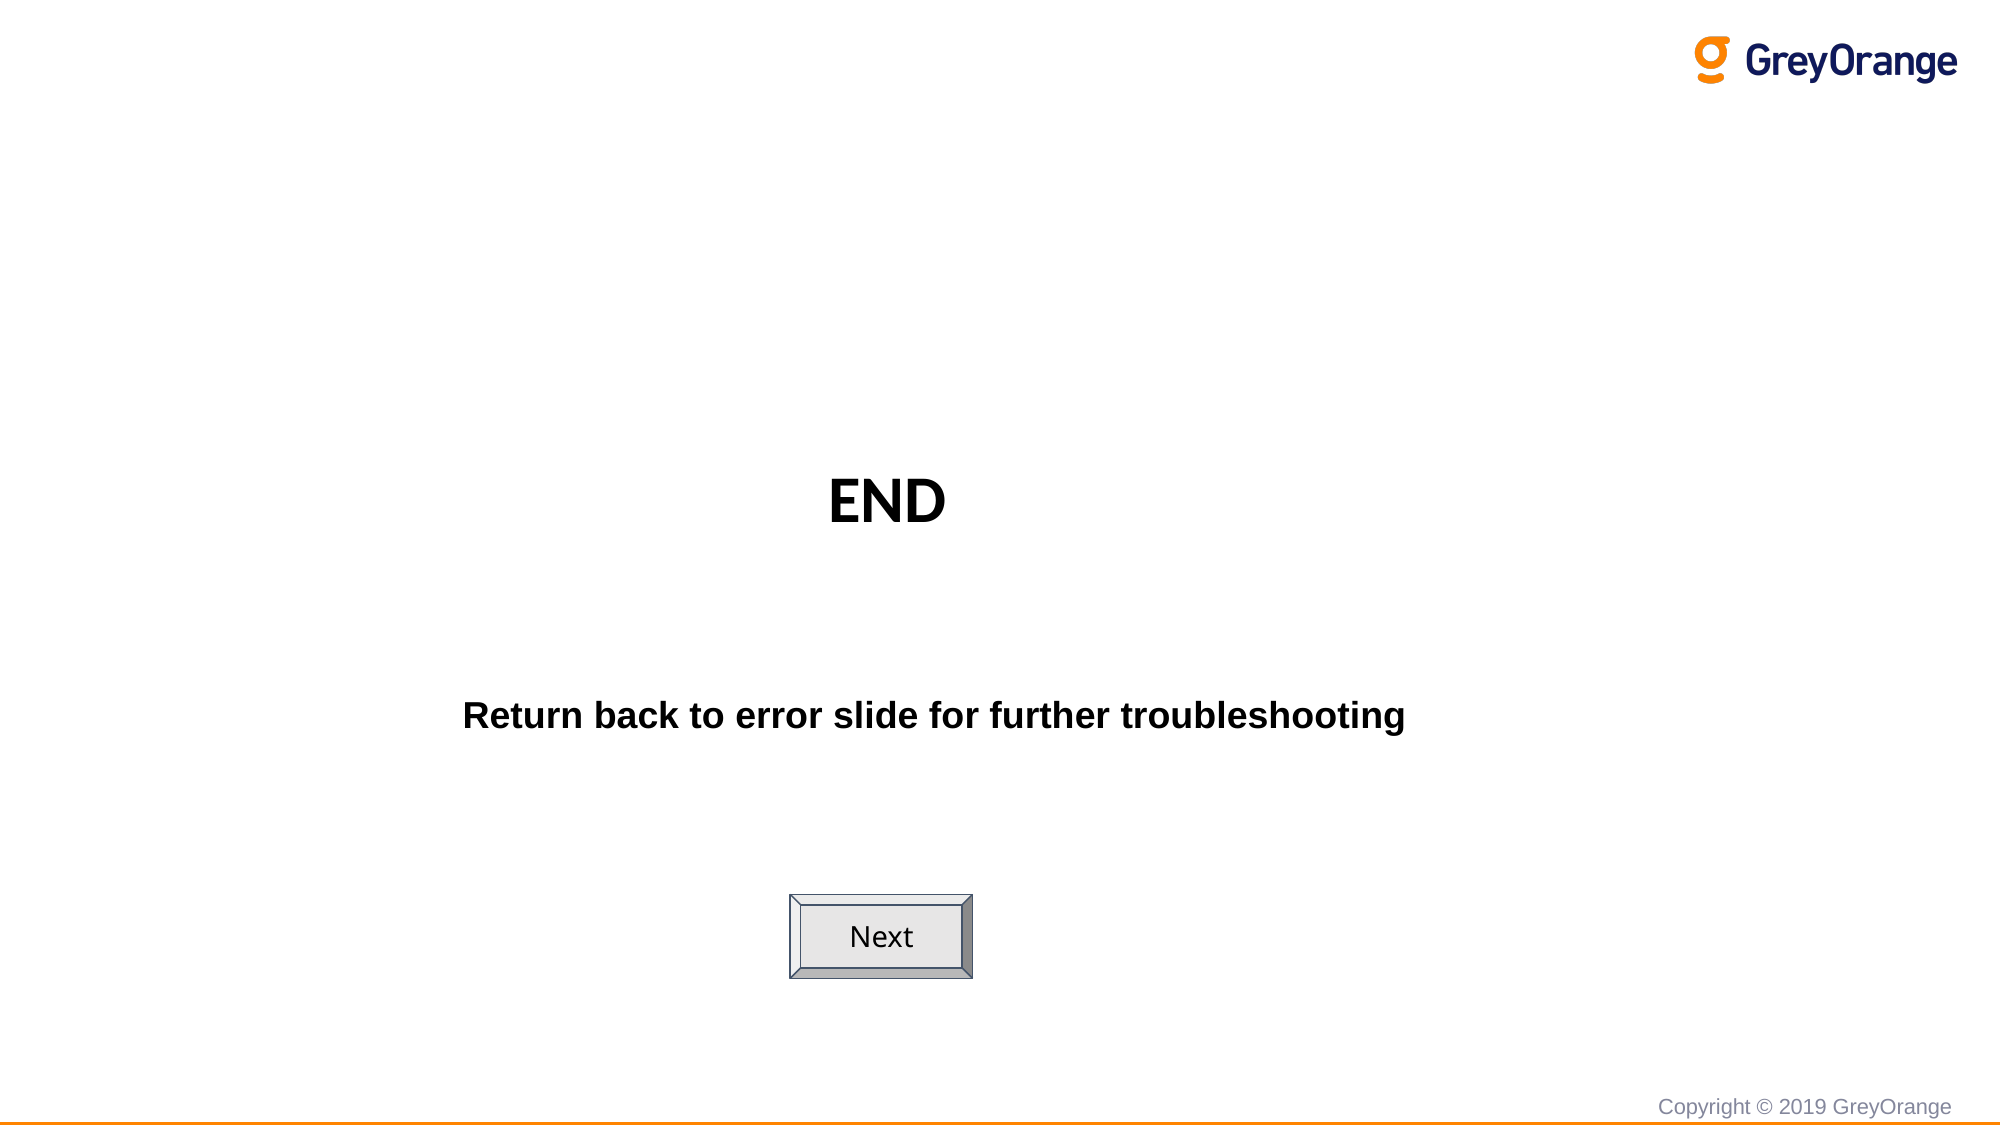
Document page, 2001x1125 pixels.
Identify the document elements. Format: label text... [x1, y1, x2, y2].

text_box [372, 448, 1573, 751]
text_box Next [790, 894, 973, 979]
picture [1678, 19, 1974, 101]
